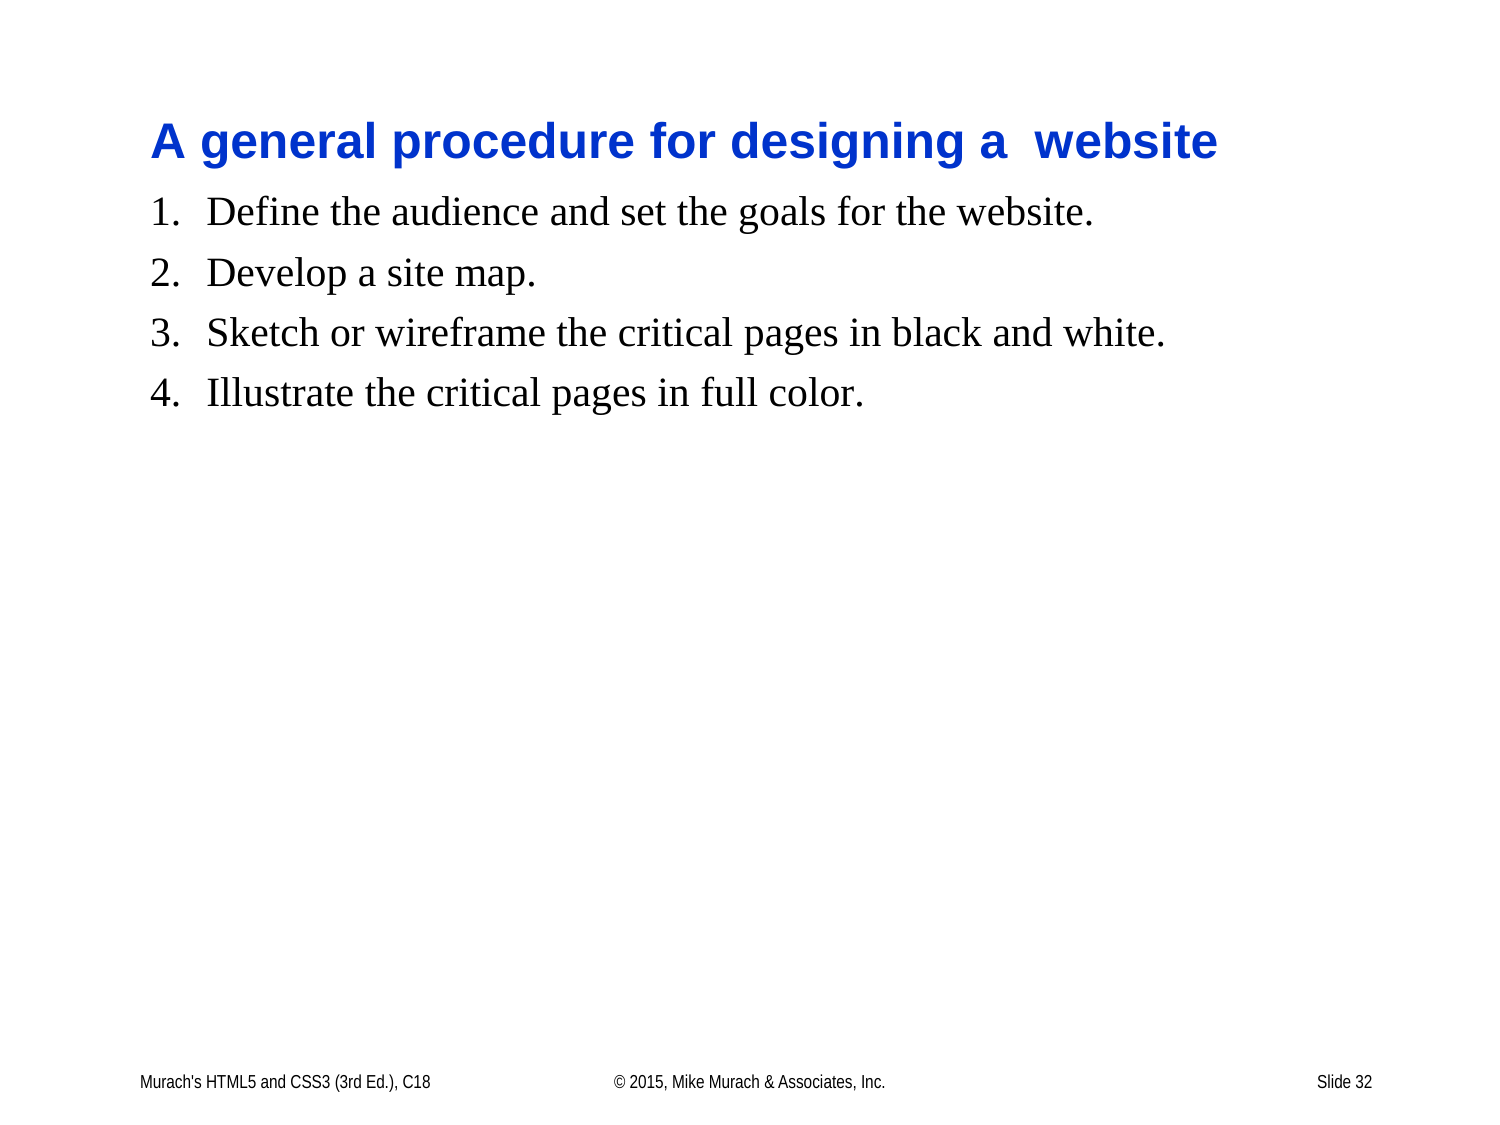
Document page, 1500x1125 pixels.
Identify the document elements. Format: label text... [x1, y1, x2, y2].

footer © 2015, Mike Murach & Associates, Inc. [474, 1025, 1025, 1100]
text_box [149, 187, 1348, 430]
slide_number Murach's HTML5 and CSS3 (3rd Ed.), C18 [125, 1025, 450, 1100]
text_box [149, 112, 1348, 183]
slide_number Slide 32 [1074, 1025, 1388, 1100]
